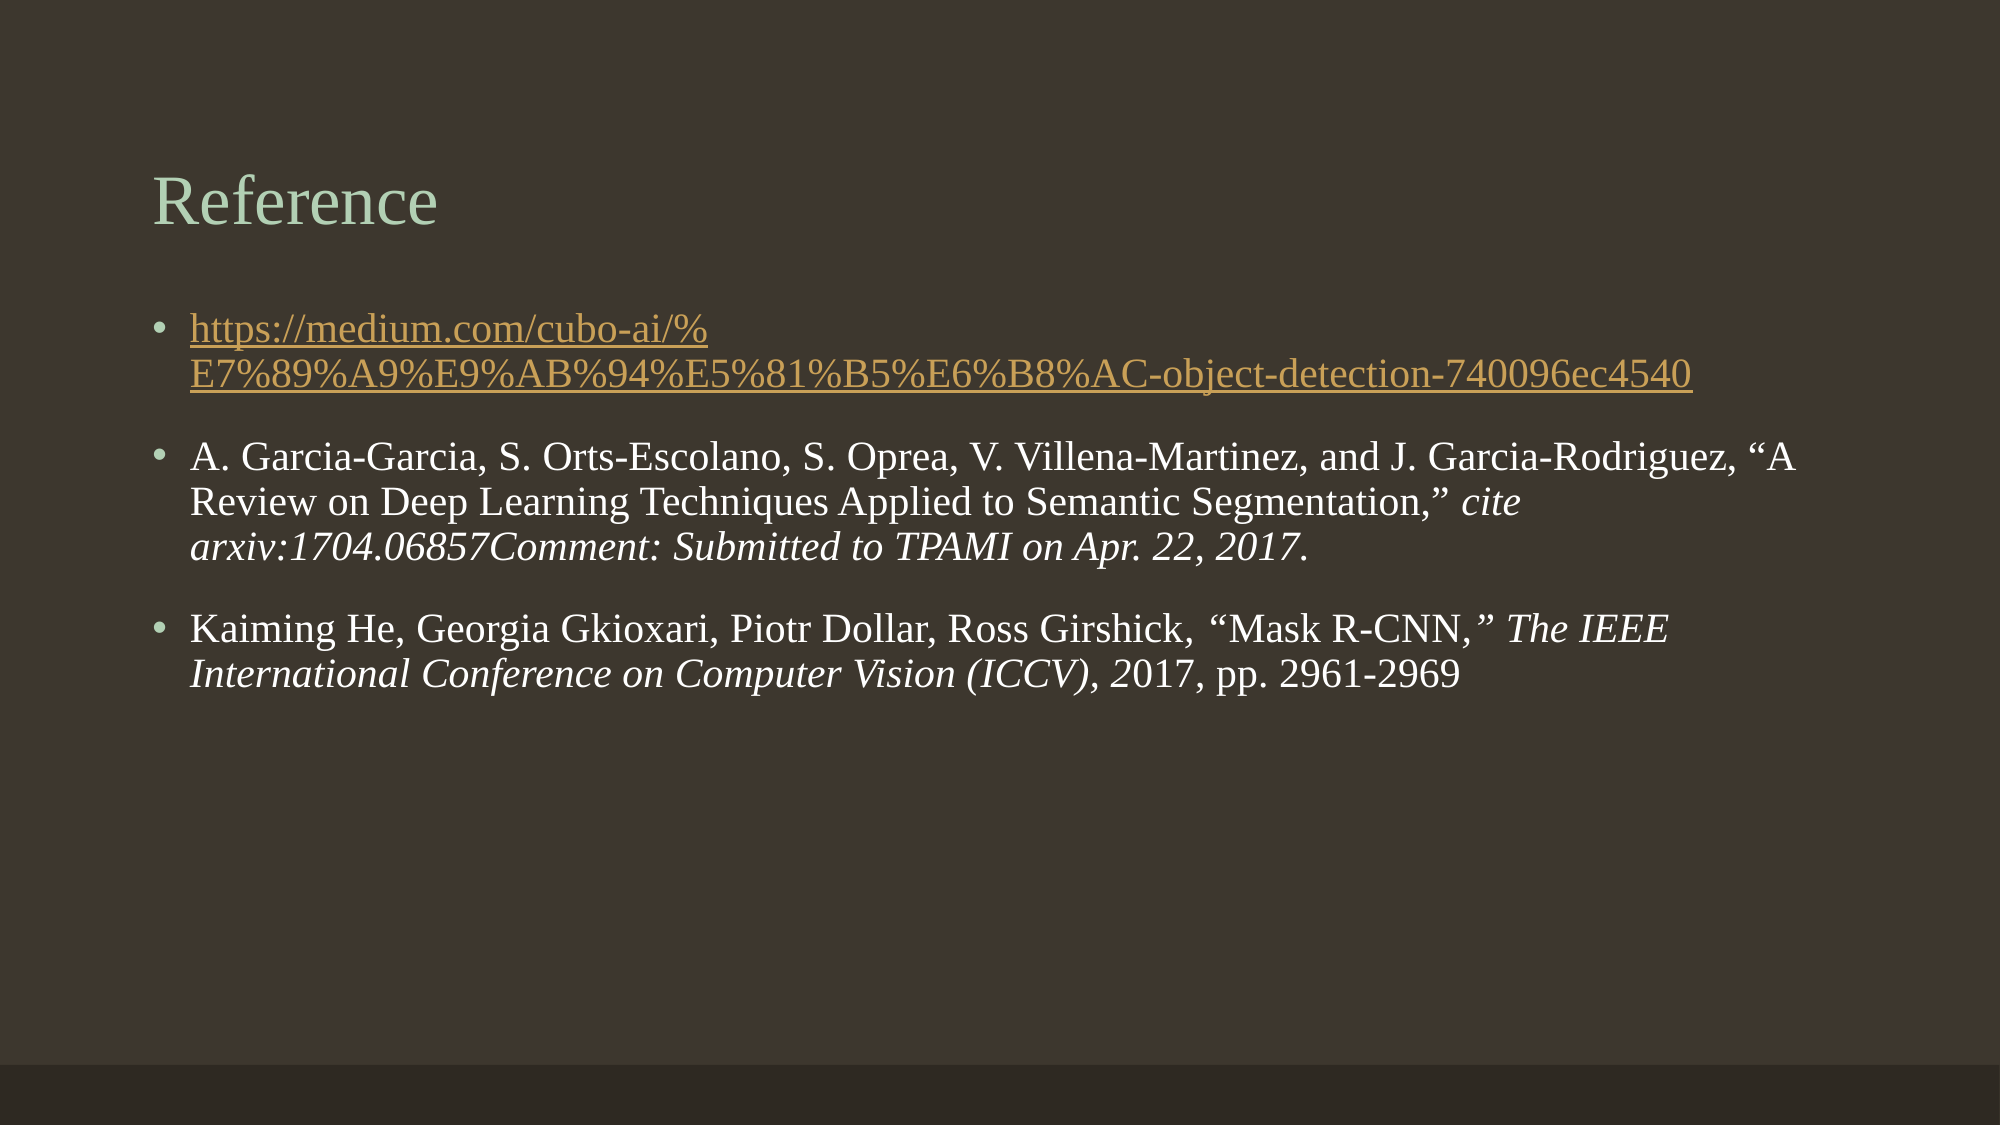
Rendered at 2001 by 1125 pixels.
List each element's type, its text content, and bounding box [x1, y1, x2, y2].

list https://medium.com/cubo-ai/%E7%89%A9%E9%AB%94%E5%81%B5%E6%B8%AC-object-detection-740096ec4540 A. Garcia-Garcia, S. Orts-Escolano, S. Oprea, V. Villena-Martinez, and J. Garcia-Rodriguez, “A Review on Deep Learning Techniques Applied to Semantic Segmentation,” cite arxiv:1704.06857Comment: Submitted to TPAMI on Apr. 22, 2017. Kaiming He, Georgia Gkioxari, Piotr Dollar, Ross Girshick, “Mask R-CNN,” The IEEE International Conference on Computer Vision (ICCV), 2017, pp. 2961-2969 [137, 299, 1863, 1014]
title Reference [137, 59, 1863, 248]
